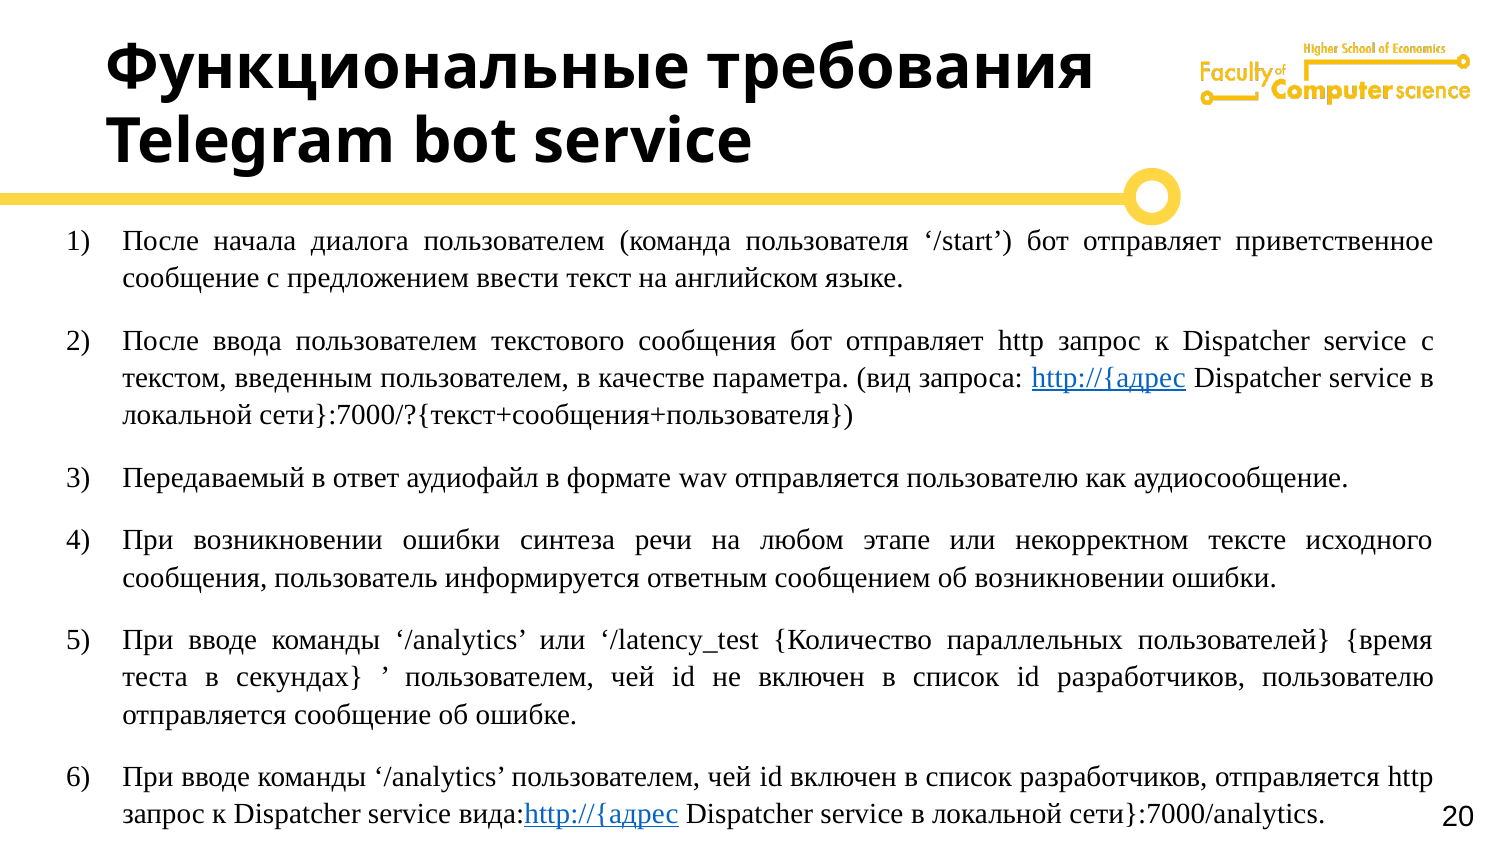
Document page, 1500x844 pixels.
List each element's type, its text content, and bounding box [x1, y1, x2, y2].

text_box 20 [1427, 789, 1500, 840]
text_box [1129, 174, 1175, 211]
picture [1188, 27, 1481, 116]
text_box Функциональные требования Telegram bot service [90, 18, 1199, 79]
text_box После начала диалога пользователем (команда пользователя ‘/start’) бот отправляет приветственное сообщение с предложением ввести текст на английском языке. После ввода пользователем текстового сообщения бот отправляет http запрос к Dispatcher service с текстом, введенным пользователем, в качестве параметра. (вид запроса: http://{адрес Dispatcher service в локальной сети}:7000/?{текст+сообщения+пользователя}) Передаваемый в ответ аудиофайл в формате wav отправляется пользователю как аудиосообщение. При возникновении ошибки синтеза речи на любом этапе или некорректном тексте исходного сообщения, пользователь информируется ответным сообщением об возникновении ошибки. При вводе команды ‘/analytics’ или ‘/latency_test {Количество параллельных пользователей} {время теста в секундах} ’ пользователем, чей id не включен в список id разработчиков, пользователю отправляется сообщение об ошибке. При вводе команды ‘/analytics’ пользователем, чей id включен в список разработчиков, отправляется http запрос к Dispatcher service вида:http://{адрес Dispatcher service в локальной сети}:7000/analytics. [51, 211, 1449, 838]
